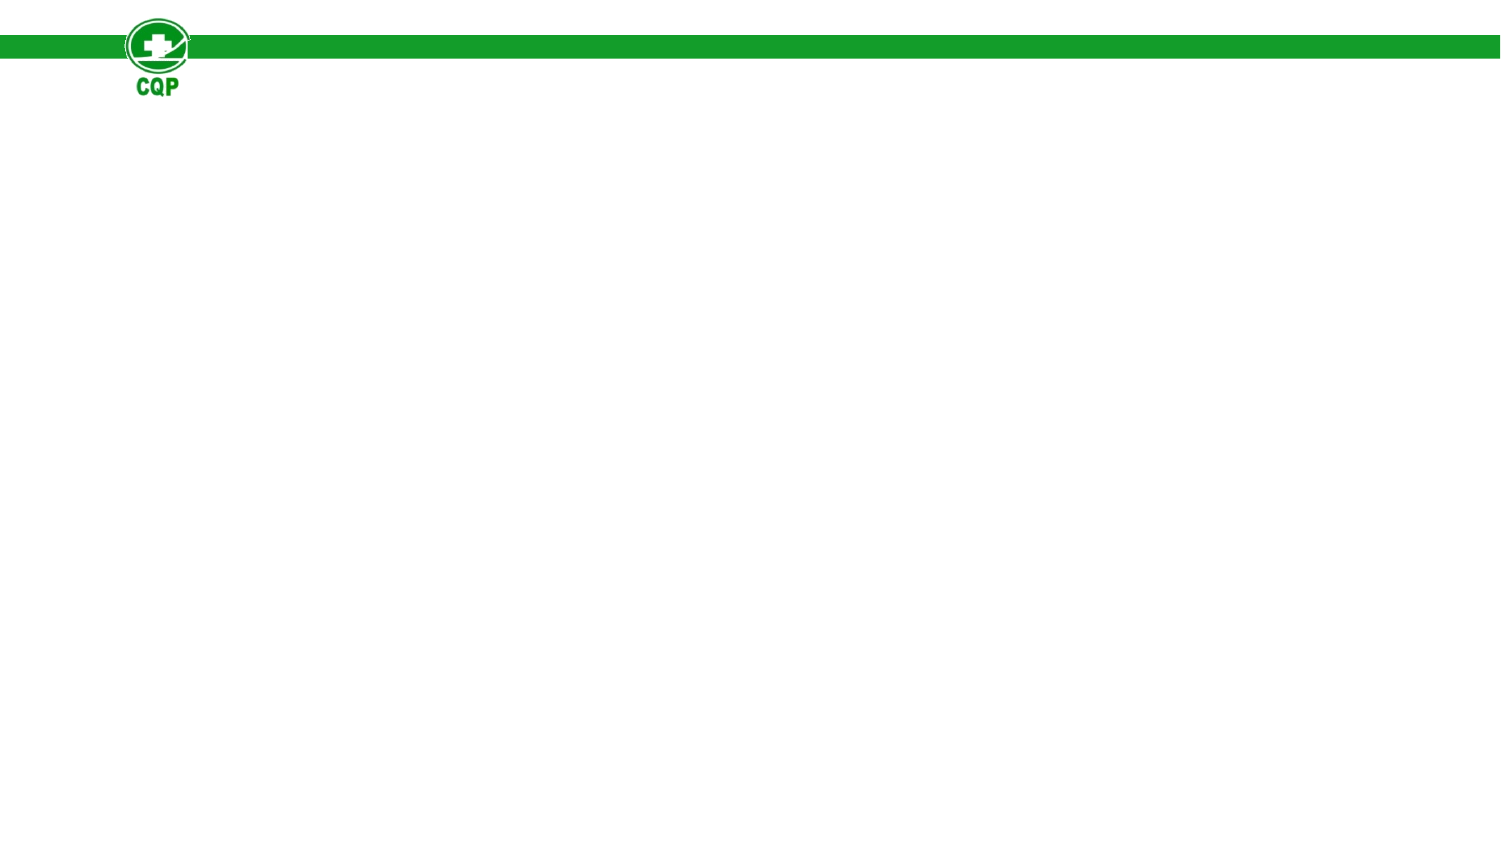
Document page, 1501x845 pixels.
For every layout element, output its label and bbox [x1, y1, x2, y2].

picture [118, 11, 201, 106]
